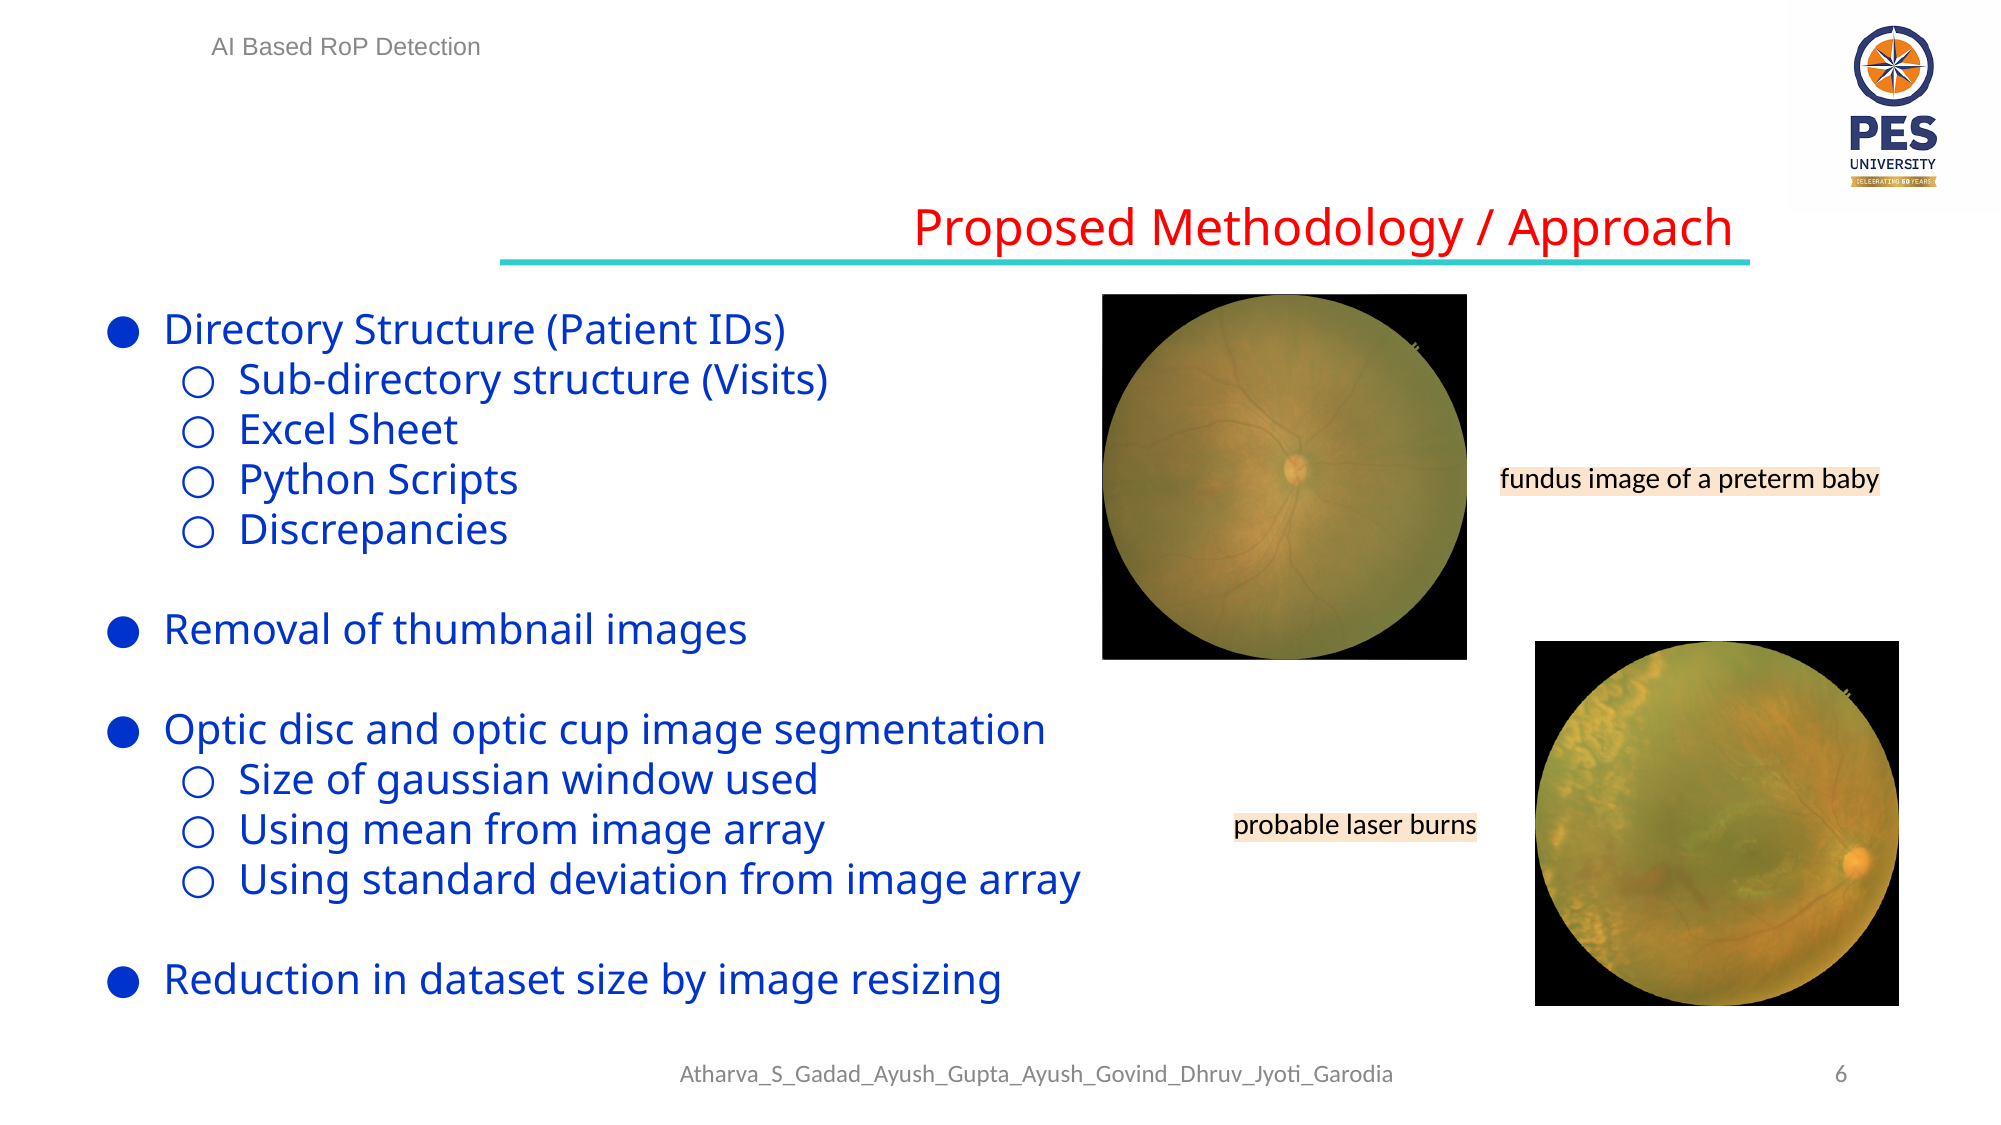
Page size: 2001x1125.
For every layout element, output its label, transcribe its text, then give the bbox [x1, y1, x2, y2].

slide_number ‹#› [1413, 1042, 1863, 1103]
picture [1102, 294, 1467, 660]
text_box Proposed Methodology / Approach [474, 187, 1750, 249]
text_box AI Based RoP Detection [12, 15, 688, 76]
text_box Directory Structure (Patient IDs) Sub-directory structure (Visits) Excel Sheet Python Scripts Discrepancies Removal of thumbnail images Optic disc and optic cup image segmentation Size of gaussian window used Using mean from image array Using standard deviation from image array Reduction in dataset size by image resizing [73, 249, 1874, 1006]
picture [1787, 0, 2000, 213]
text_box probable laser burns [1218, 790, 1514, 856]
picture [1535, 641, 1900, 1006]
text_box Atharva_S_Gadad_Ayush_Gupta_Ayush_Govind_Dhruv_Jyoti_Garodia [662, 1042, 1413, 1103]
text_box fundus image of a preterm baby [1485, 444, 1949, 510]
